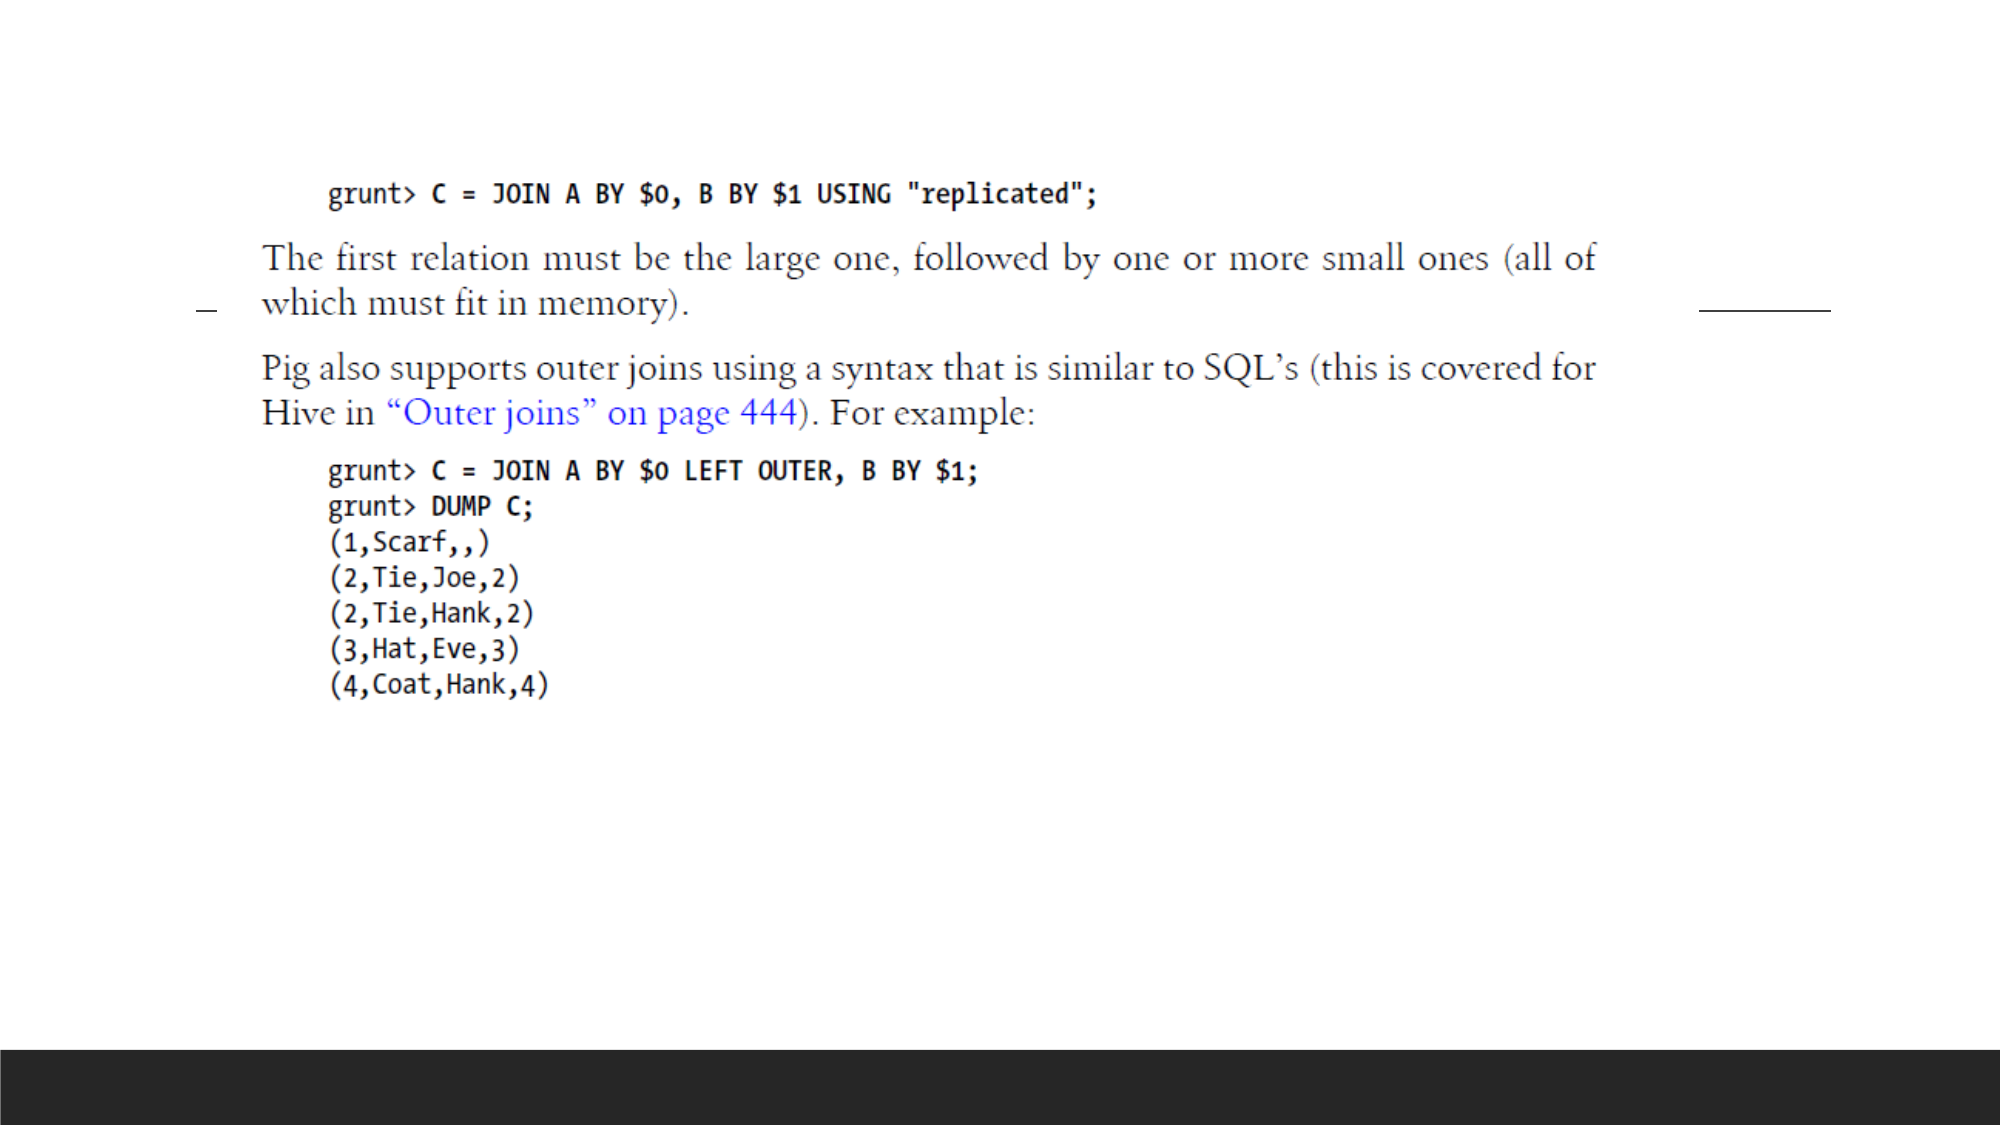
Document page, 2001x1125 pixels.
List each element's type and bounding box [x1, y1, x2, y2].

list [216, 165, 1700, 730]
